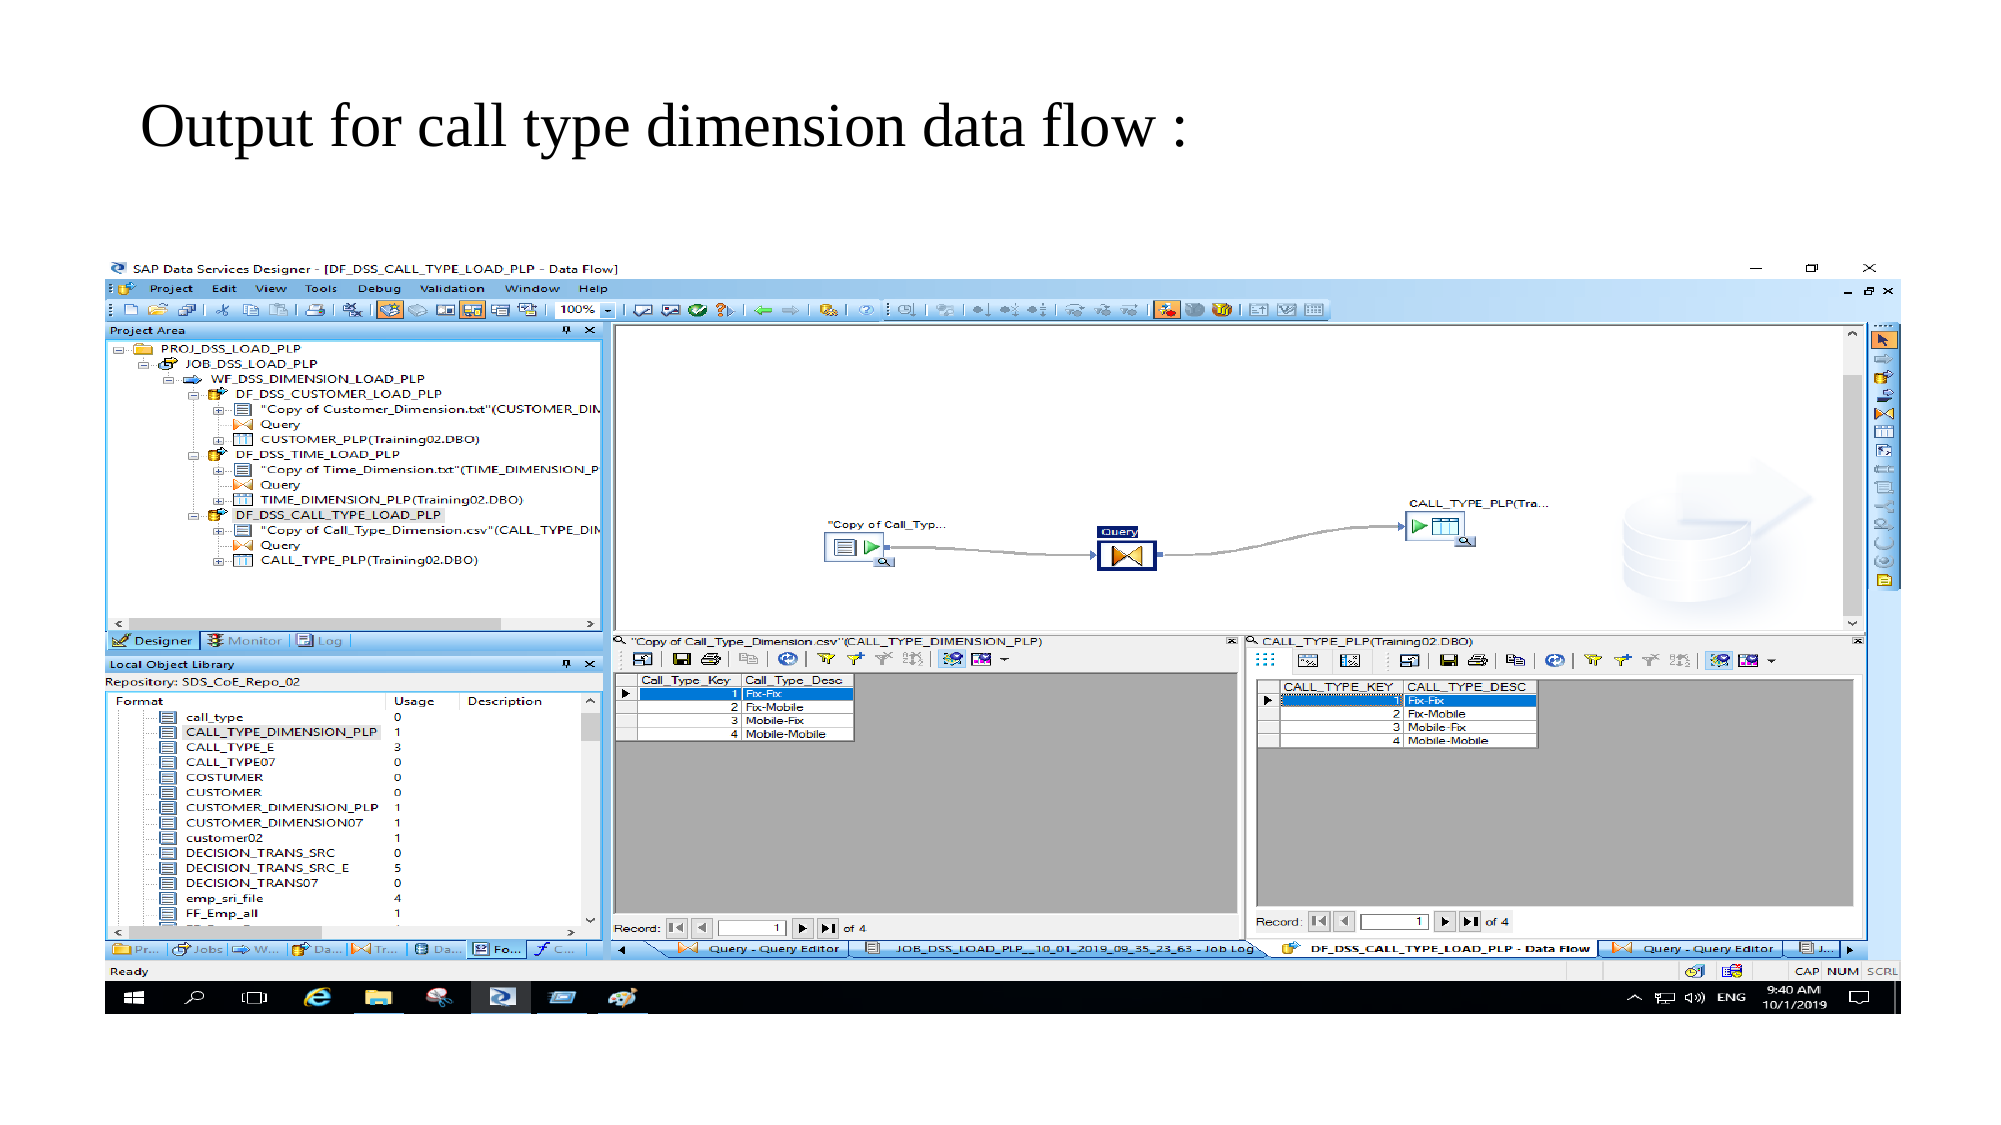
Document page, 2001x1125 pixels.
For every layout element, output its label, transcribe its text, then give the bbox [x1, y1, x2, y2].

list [105, 259, 1901, 1014]
title Output for call type dimension data flow : [125, 59, 1863, 193]
